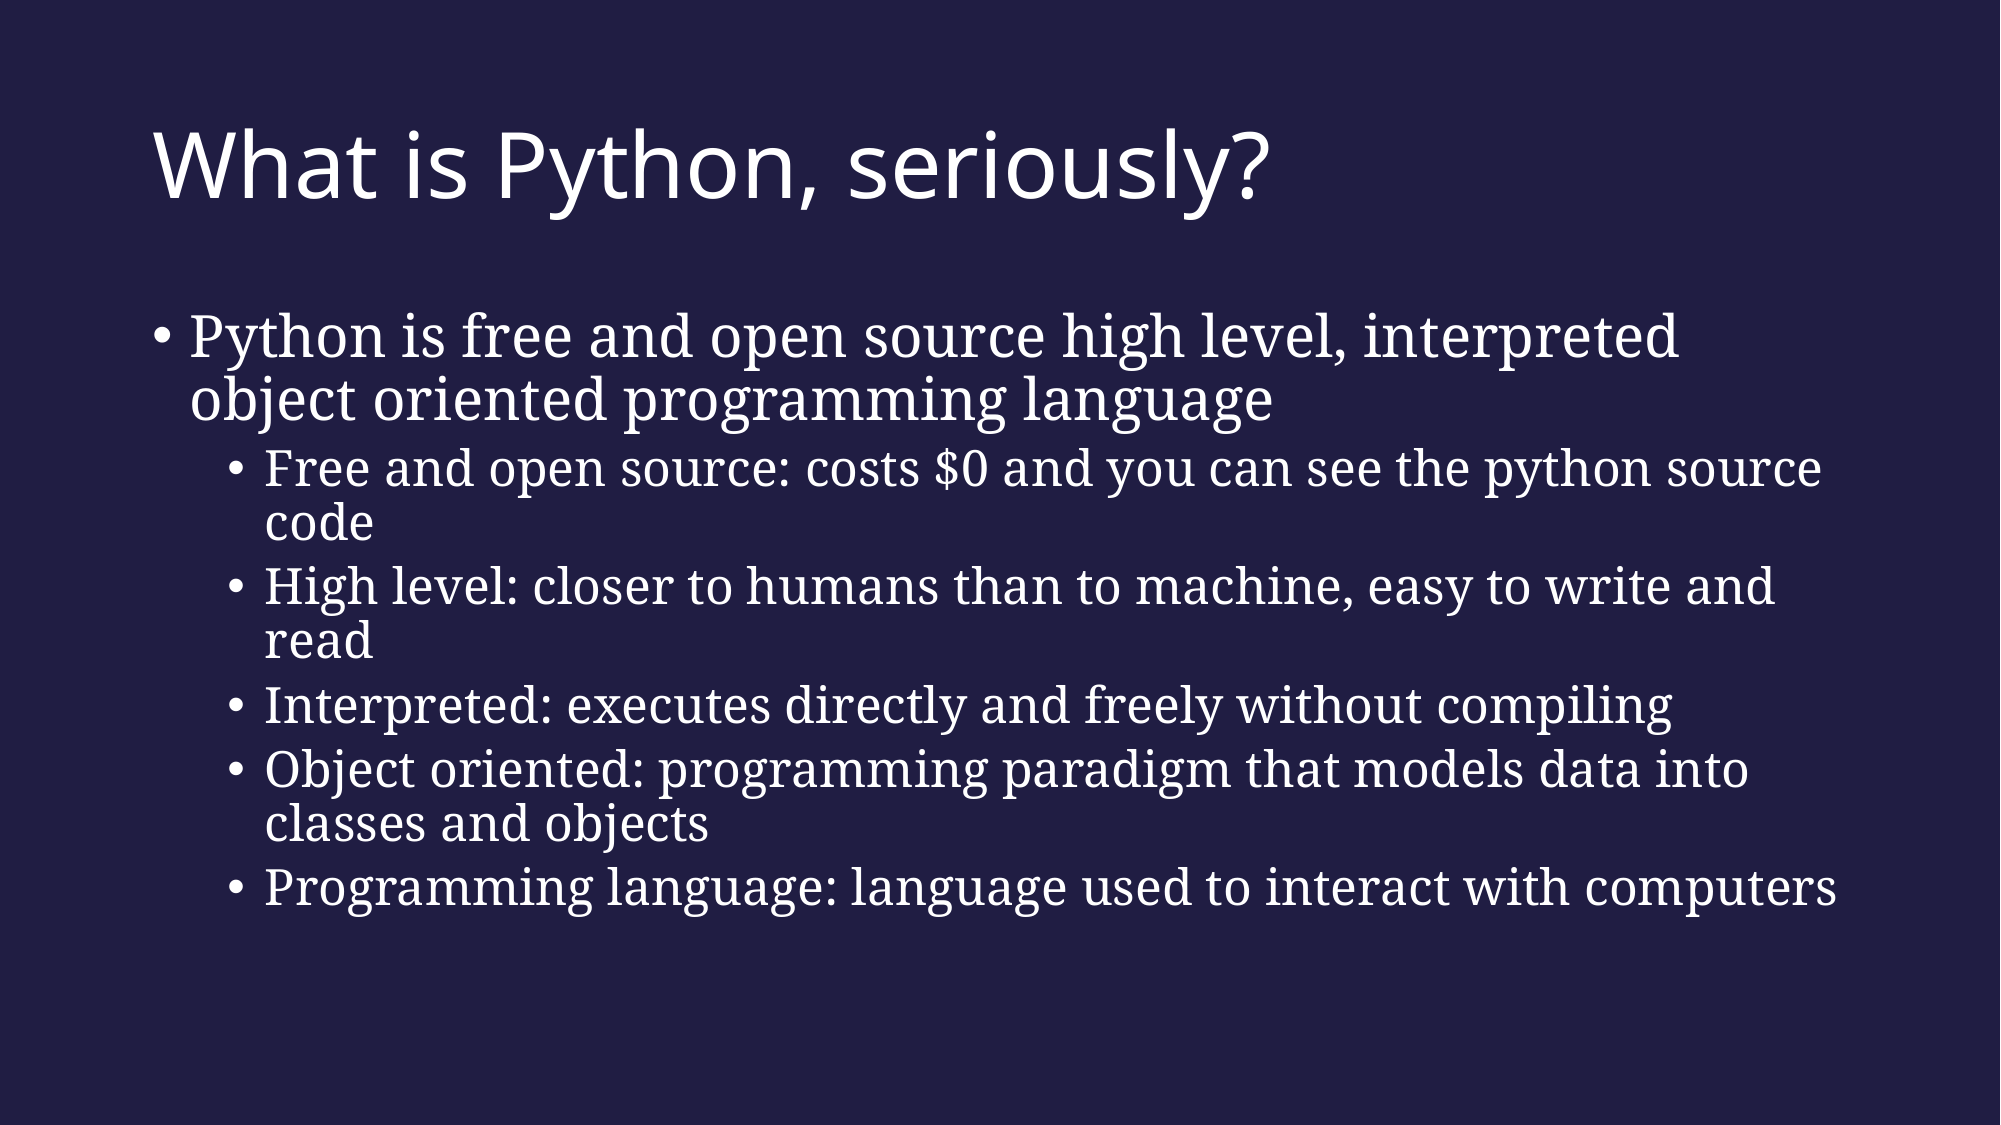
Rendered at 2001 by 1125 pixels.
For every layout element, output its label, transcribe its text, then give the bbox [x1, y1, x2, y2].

title What is Python, seriously? [137, 59, 1863, 278]
list Python is free and open source high level, interpreted object oriented programming language Free and open source: costs $0 and you can see the python source code High level: closer to humans than to machine, easy to write and read Interpreted: executes directly and freely without compiling Object oriented: programming paradigm that models data into classes and objects Programming language: language used to interact with computers [137, 299, 1863, 1014]
